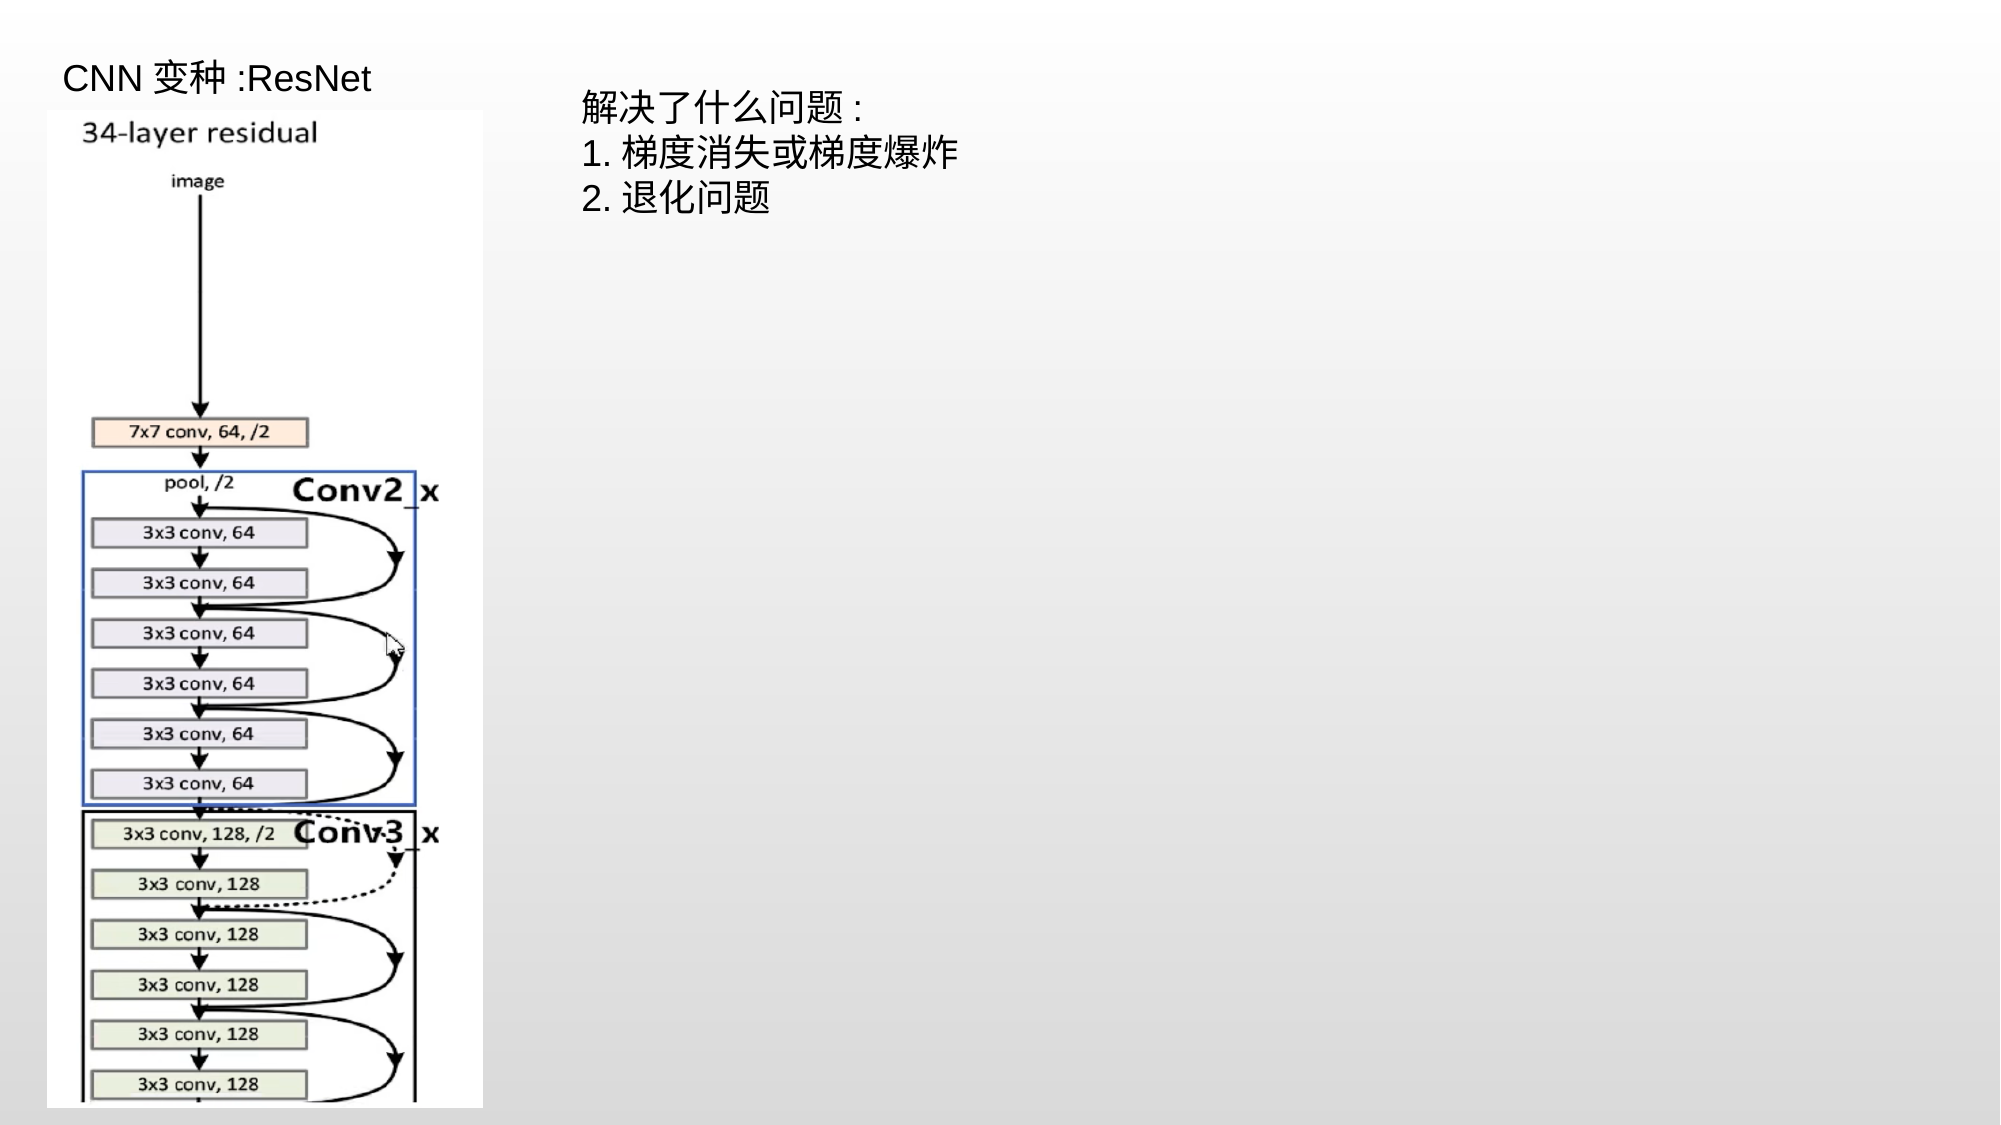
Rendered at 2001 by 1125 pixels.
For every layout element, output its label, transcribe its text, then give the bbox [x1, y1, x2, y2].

picture [47, 110, 483, 1108]
text_box 解决了什么问题: 1.梯度消失或梯度爆炸 2.退化问题 [566, 76, 1271, 227]
text_box CNN变种:ResNet [47, 46, 545, 107]
